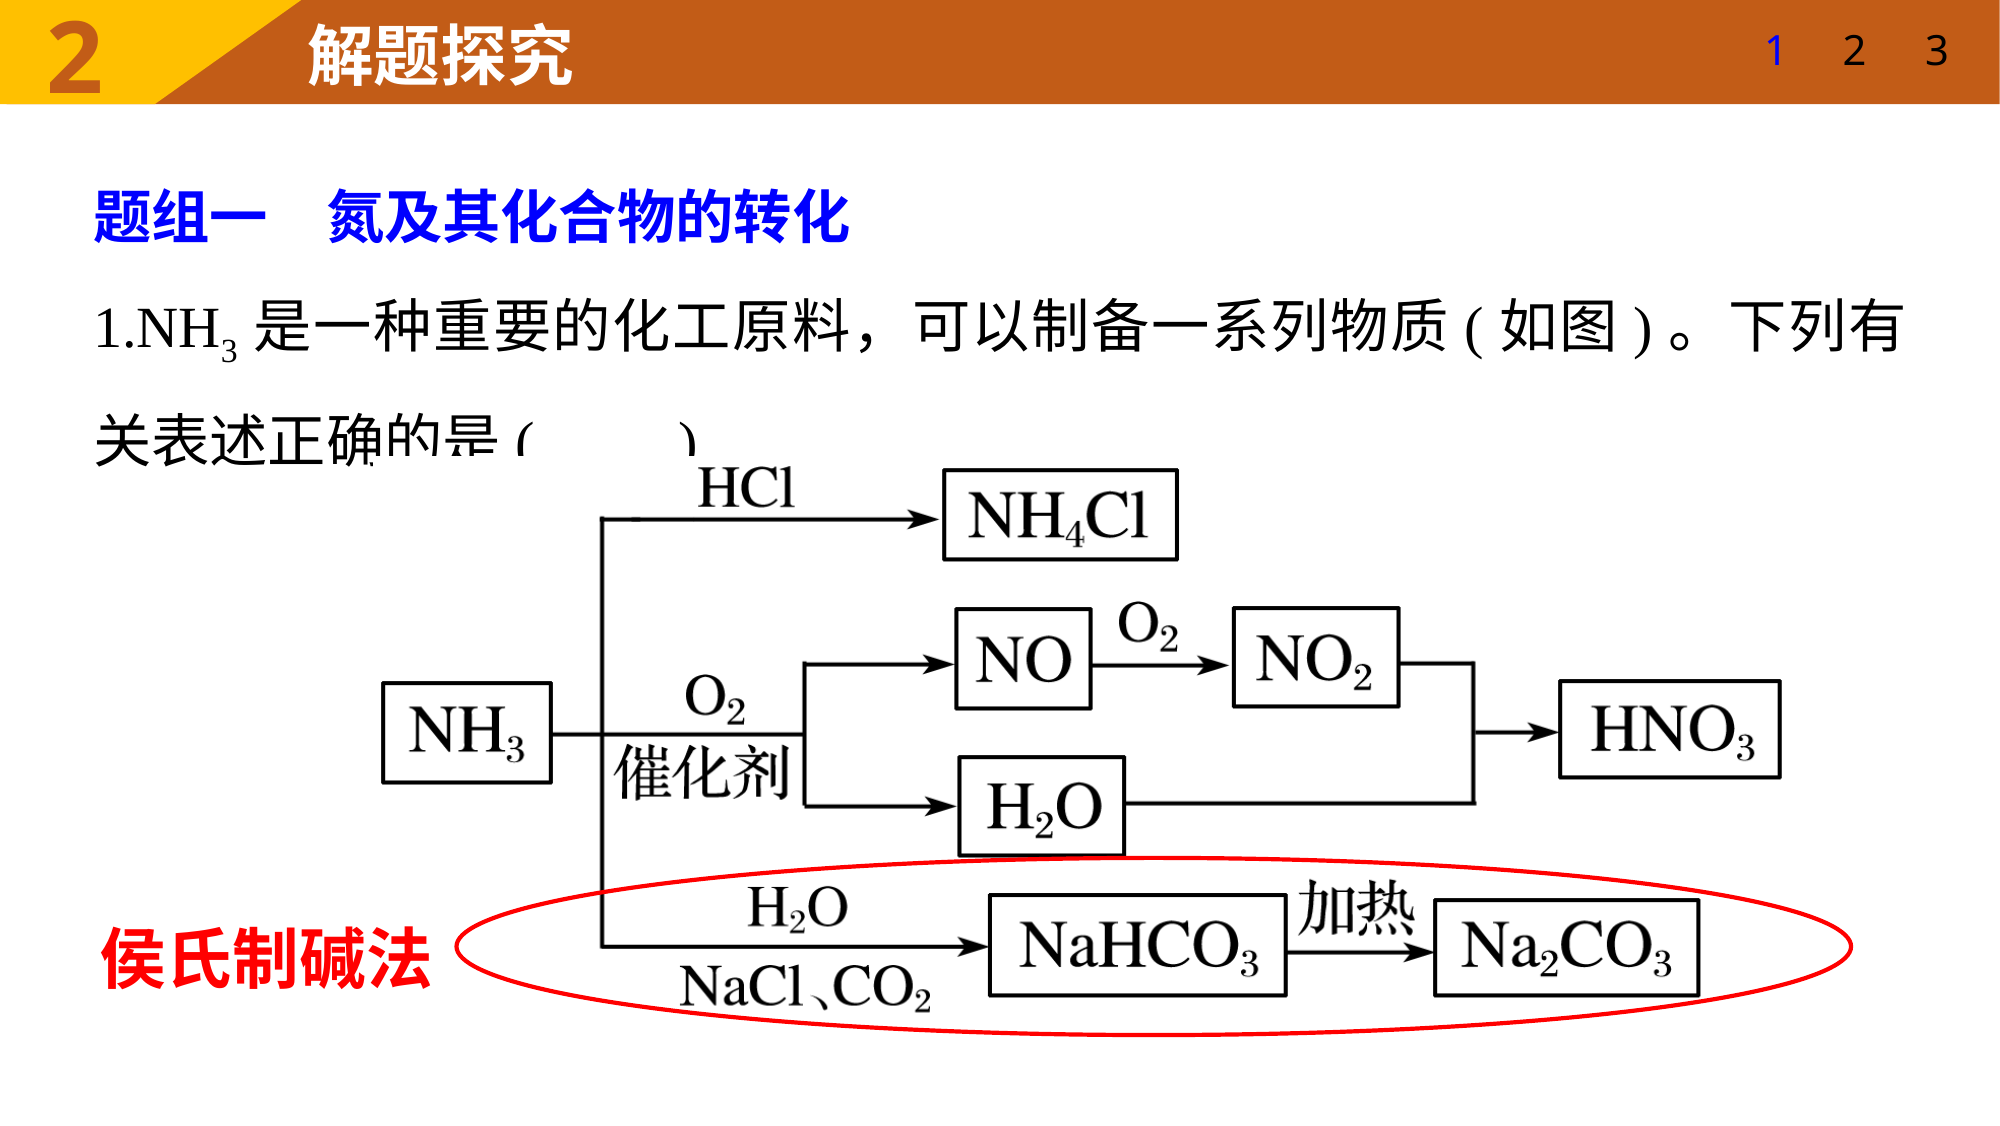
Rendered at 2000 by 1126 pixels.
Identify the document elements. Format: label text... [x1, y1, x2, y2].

text_box 3 [1904, 1, 1970, 97]
text_box 侯氏制碱法 [84, 869, 368, 1005]
text_box 1 [1743, 1, 1809, 97]
text_box 2 [1821, 1, 1887, 97]
text_box 题组一 氮及其化合物的转化 1.NH3是一种重要的化工原料，可以制备一系列物质(如图)。下列有关表述正确的是( ) [78, 137, 1921, 482]
text_box [1802, 911, 1854, 982]
picture [373, 456, 1797, 1036]
